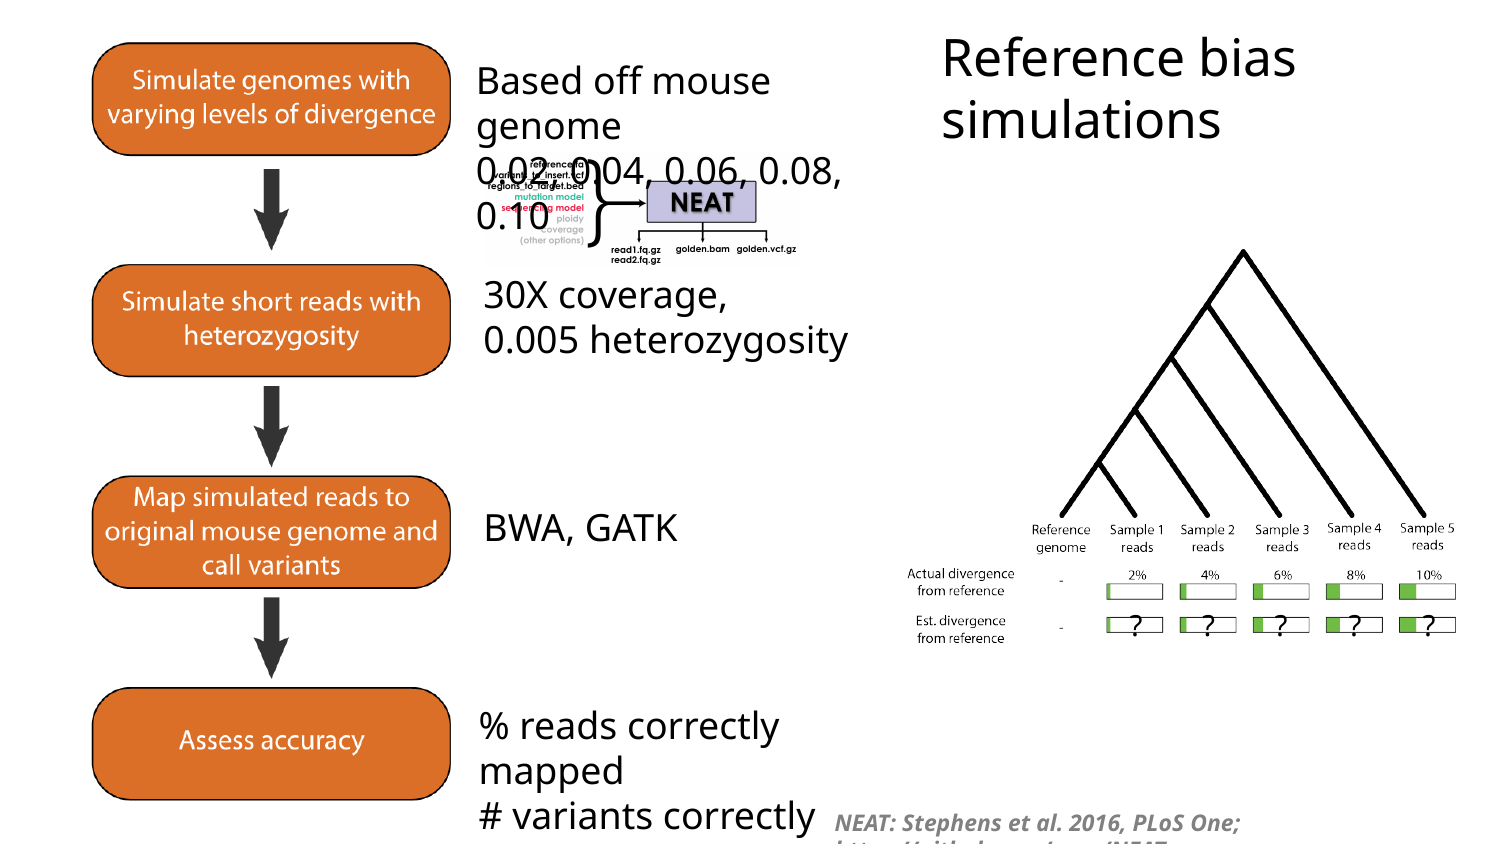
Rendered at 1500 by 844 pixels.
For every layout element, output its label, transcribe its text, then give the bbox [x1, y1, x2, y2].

text_box 30X coverage, 0.005 heterozygosity [468, 263, 898, 369]
text_box NEAT: Stephens et al. 2016, PLoS One; https://github.com/ncsa/NEAT [819, 800, 1500, 844]
title Reference bias simulations [926, 16, 1500, 158]
picture [484, 151, 801, 268]
text_box % reads correctly mapped # variants correctly called [463, 694, 912, 844]
text_box BWA, GATK [468, 496, 898, 556]
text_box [903, 247, 1461, 653]
picture [89, 42, 451, 802]
text_box Based off mouse genome 0.02, 0.04, 0.06, 0.08, 0.10 [461, 49, 909, 245]
